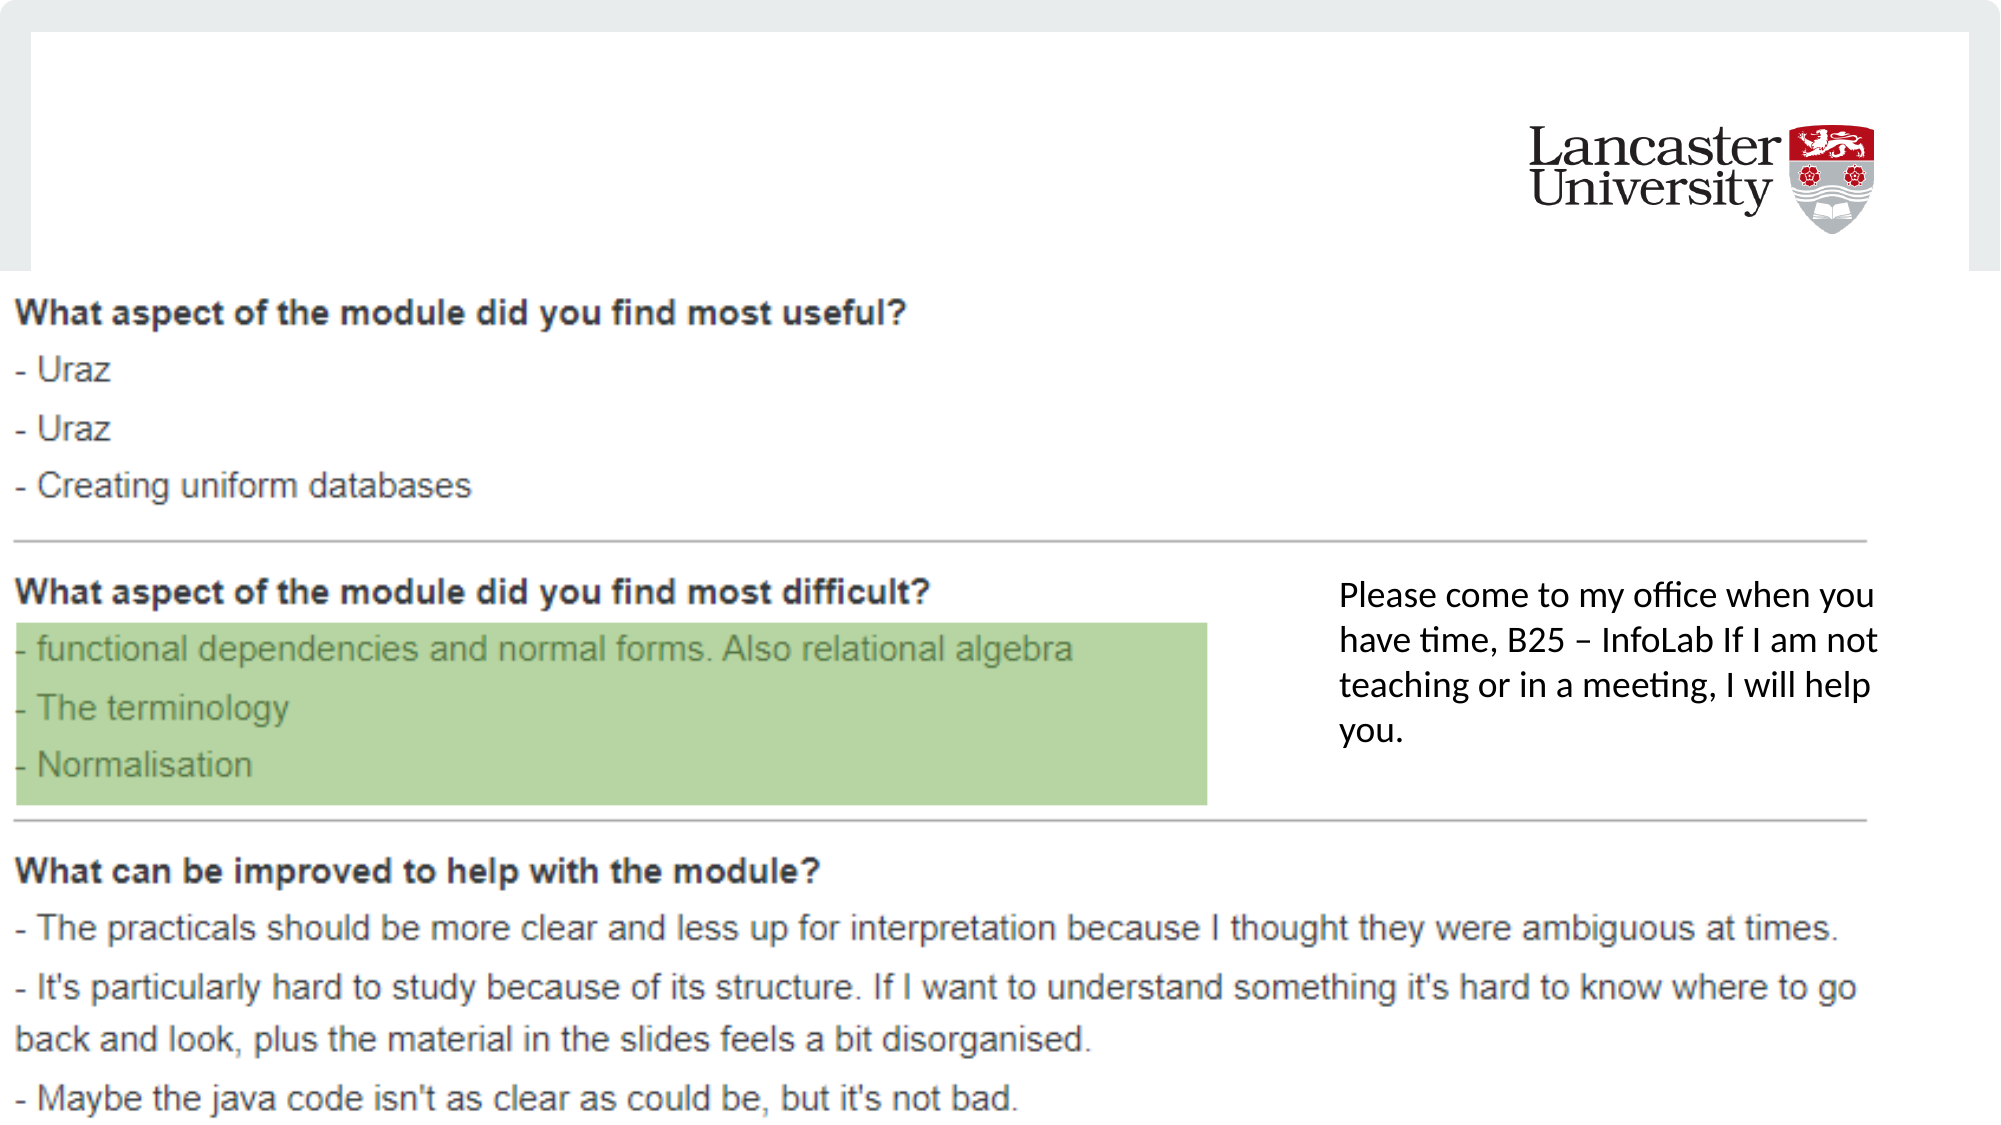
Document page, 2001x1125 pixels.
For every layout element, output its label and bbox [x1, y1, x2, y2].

list [0, 271, 2000, 1125]
